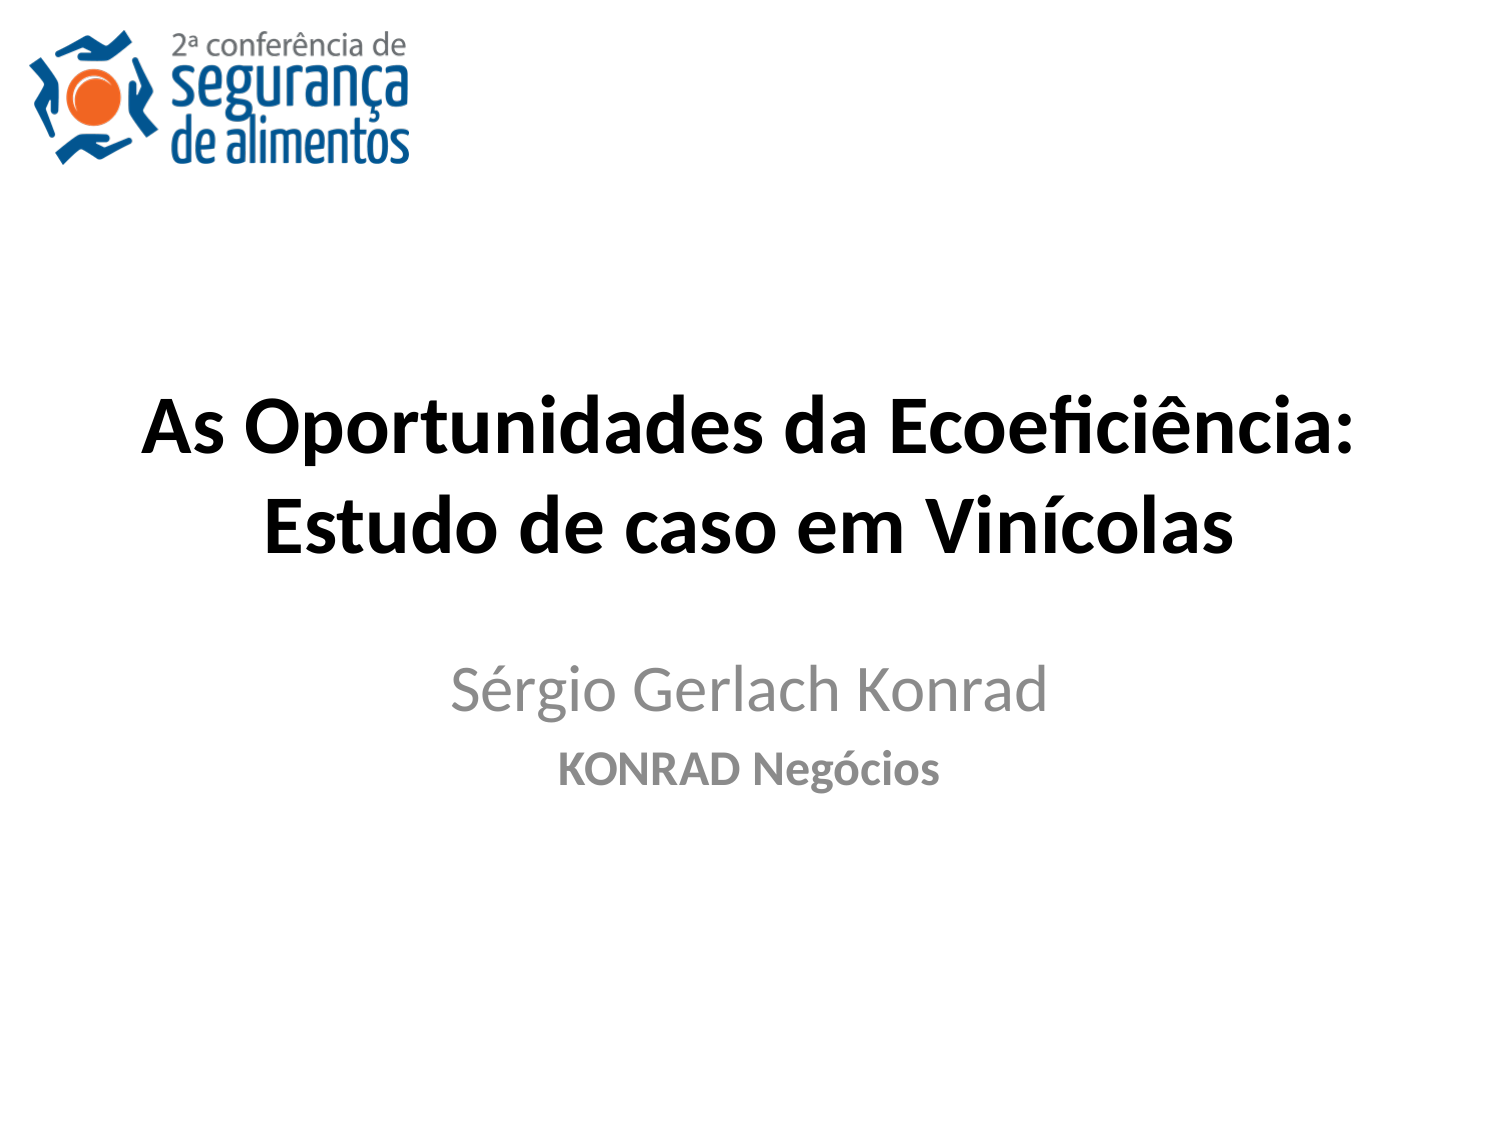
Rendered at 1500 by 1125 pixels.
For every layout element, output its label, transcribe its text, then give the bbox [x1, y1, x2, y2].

title As Oportunidades da Ecoeficiência: Estudo de caso em Vinícolas [112, 349, 1388, 591]
picture [29, 30, 409, 166]
subtitle Sérgio Gerlach Konrad KONRAD Negócios [225, 637, 1275, 925]
